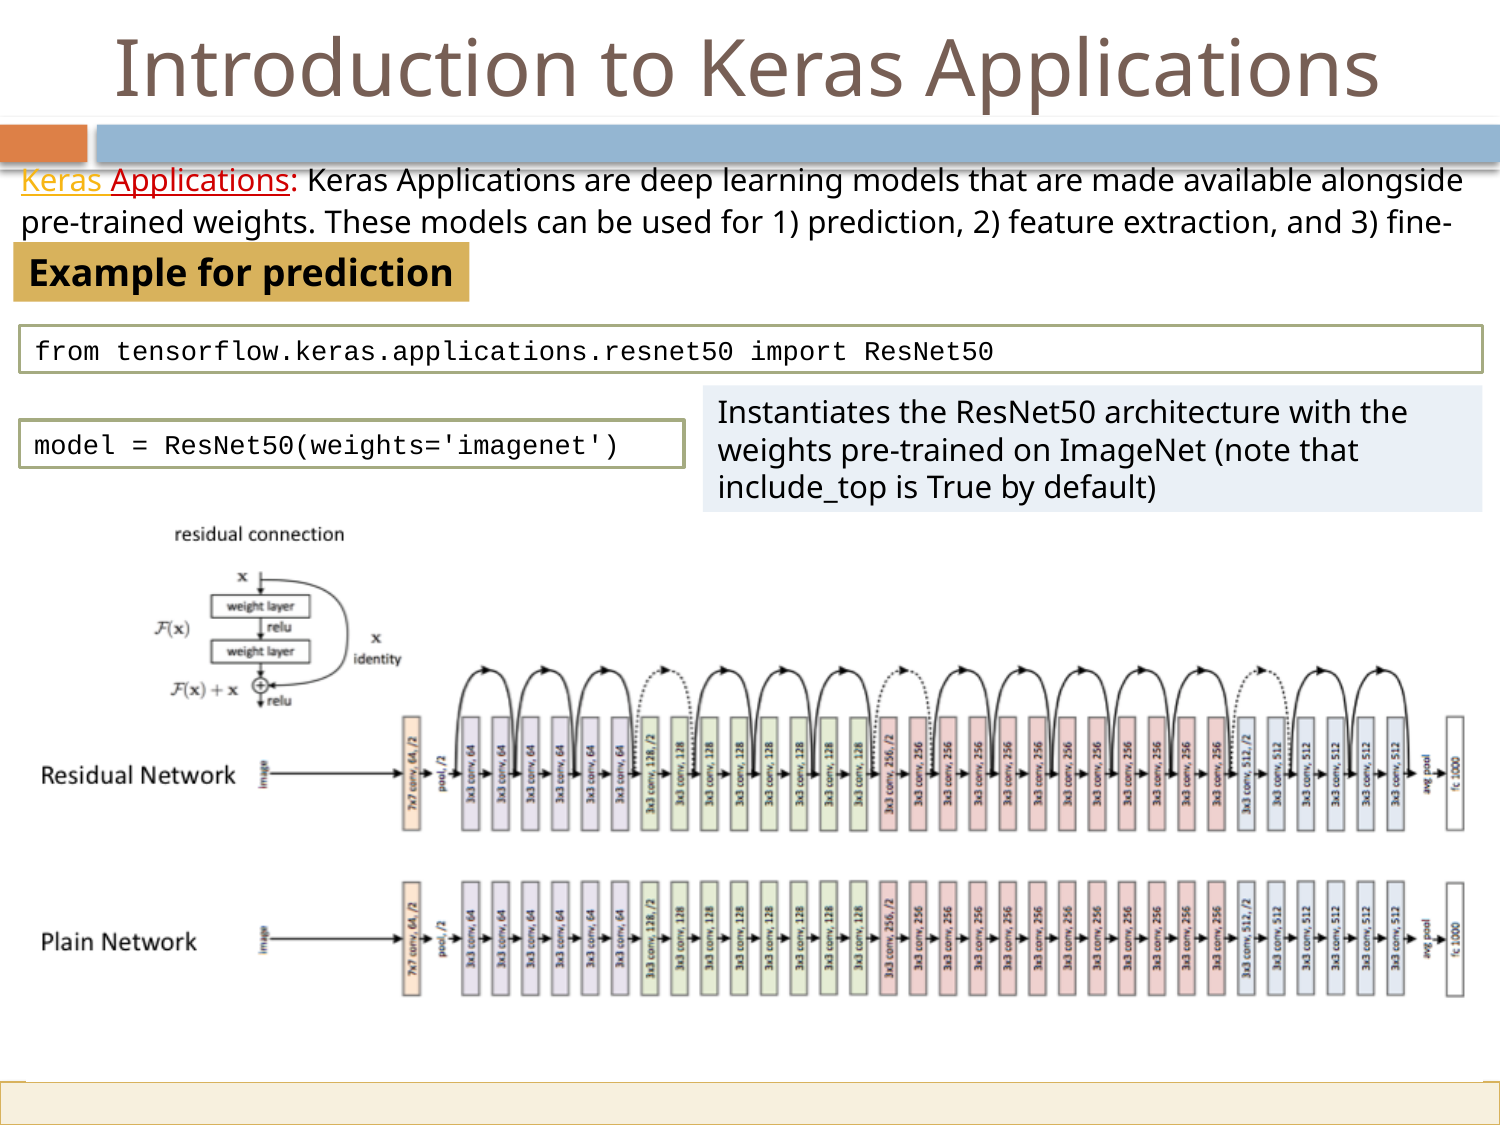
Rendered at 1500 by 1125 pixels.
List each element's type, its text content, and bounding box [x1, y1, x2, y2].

text_box from tensorflow.keras.applications.resnet50 import ResNet50 [18, 324, 1484, 374]
text_box Example for prediction [13, 242, 470, 302]
title Introduction to Keras Applications [99, 0, 1438, 129]
picture [26, 511, 1483, 1082]
text_box model = ResNet50(weights='imagenet') [18, 418, 686, 469]
text_box Instantiates the ResNet50 architecture with the weights pre-trained on ImageNet (note that include_top is True by default) [702, 385, 1483, 511]
text_box Keras Applications: Keras Applications are deep learning models that are made available alongside pre-trained weights. These models can be used for 1) prediction, 2) feature extraction, and 3) fine-tuning. [5, 152, 1500, 286]
